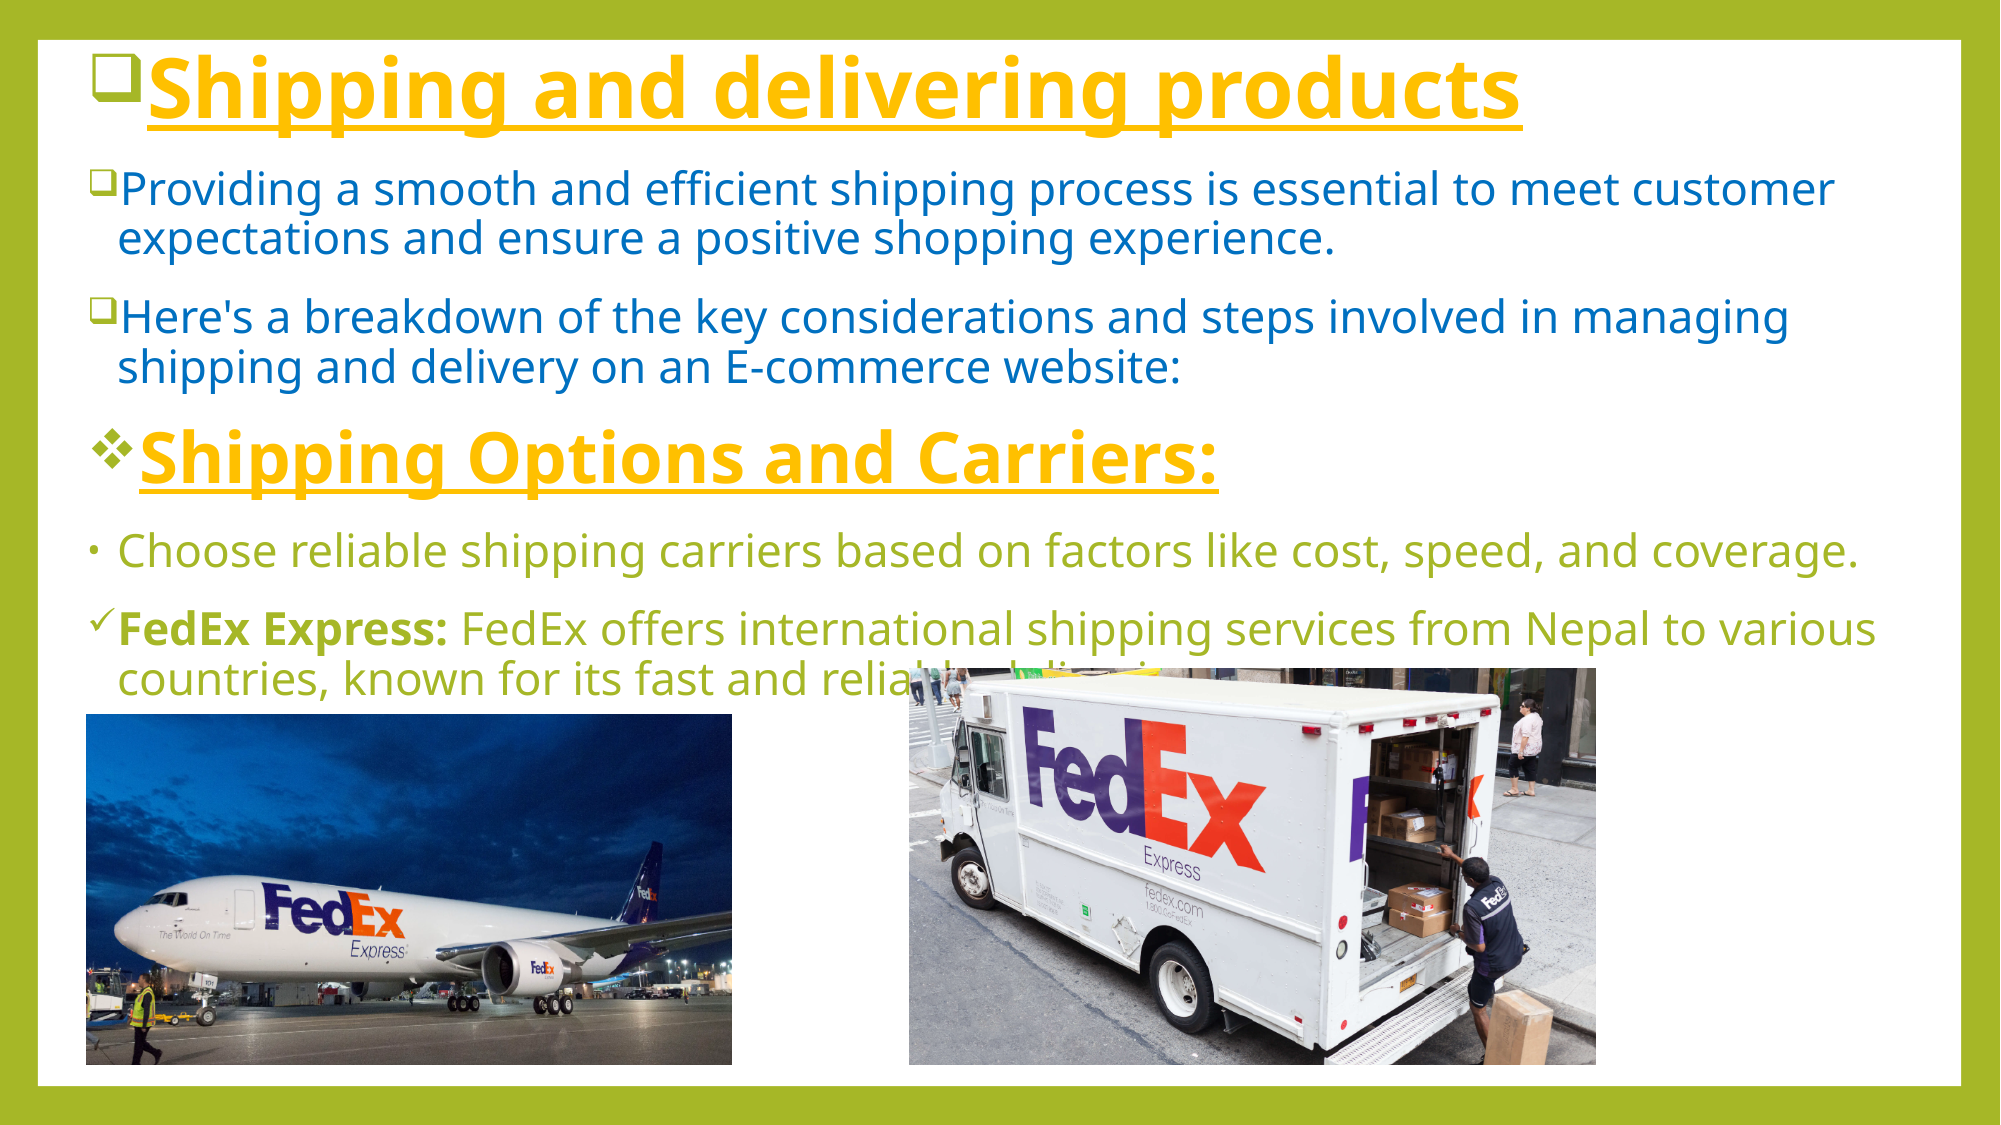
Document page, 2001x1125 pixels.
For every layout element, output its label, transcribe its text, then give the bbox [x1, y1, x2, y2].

list Shipping and delivering products Providing a smooth and efficient shipping process is essential to meet customer expectations and ensure a positive shopping experience. Here's a breakdown of the key considerations and steps involved in managing shipping and delivery on an E-commerce website: Shipping Options and Carriers: Choose reliable shipping carriers based on factors like cost, speed, and coverage. FedEx Express: FedEx offers international shipping services from Nepal to various countries, known for its fast and reliable deliveries. [64, 39, 1917, 1080]
picture [86, 714, 732, 1065]
picture [908, 668, 1597, 1065]
